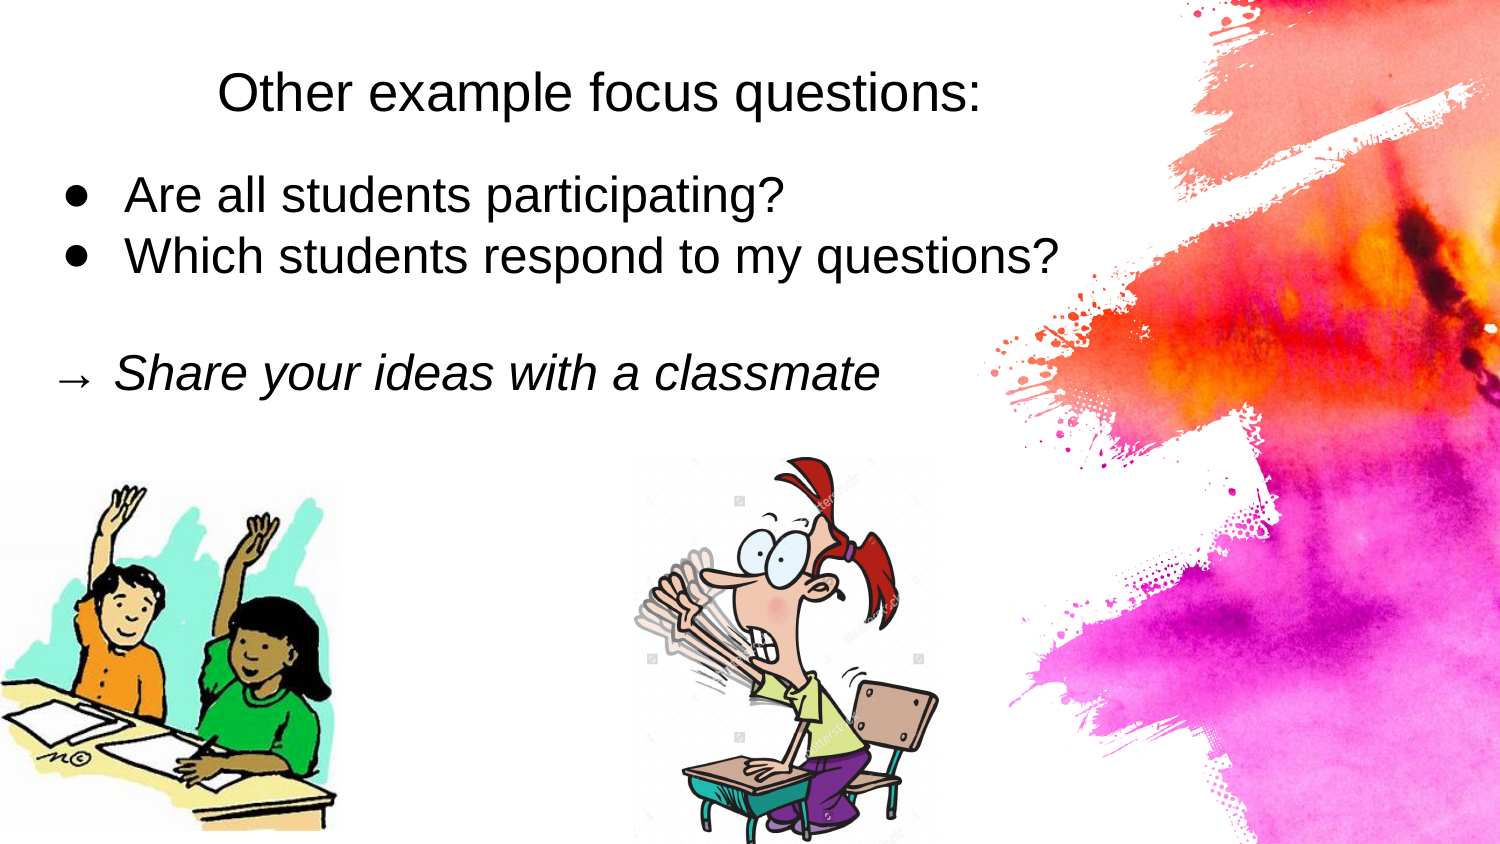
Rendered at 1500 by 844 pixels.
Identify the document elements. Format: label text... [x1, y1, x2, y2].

text_box Other example focus questions: Are all students participating? Which students respond to my questions? → Share your ideas with a classmate [34, 41, 1167, 416]
picture [0, 0, 1500, 844]
